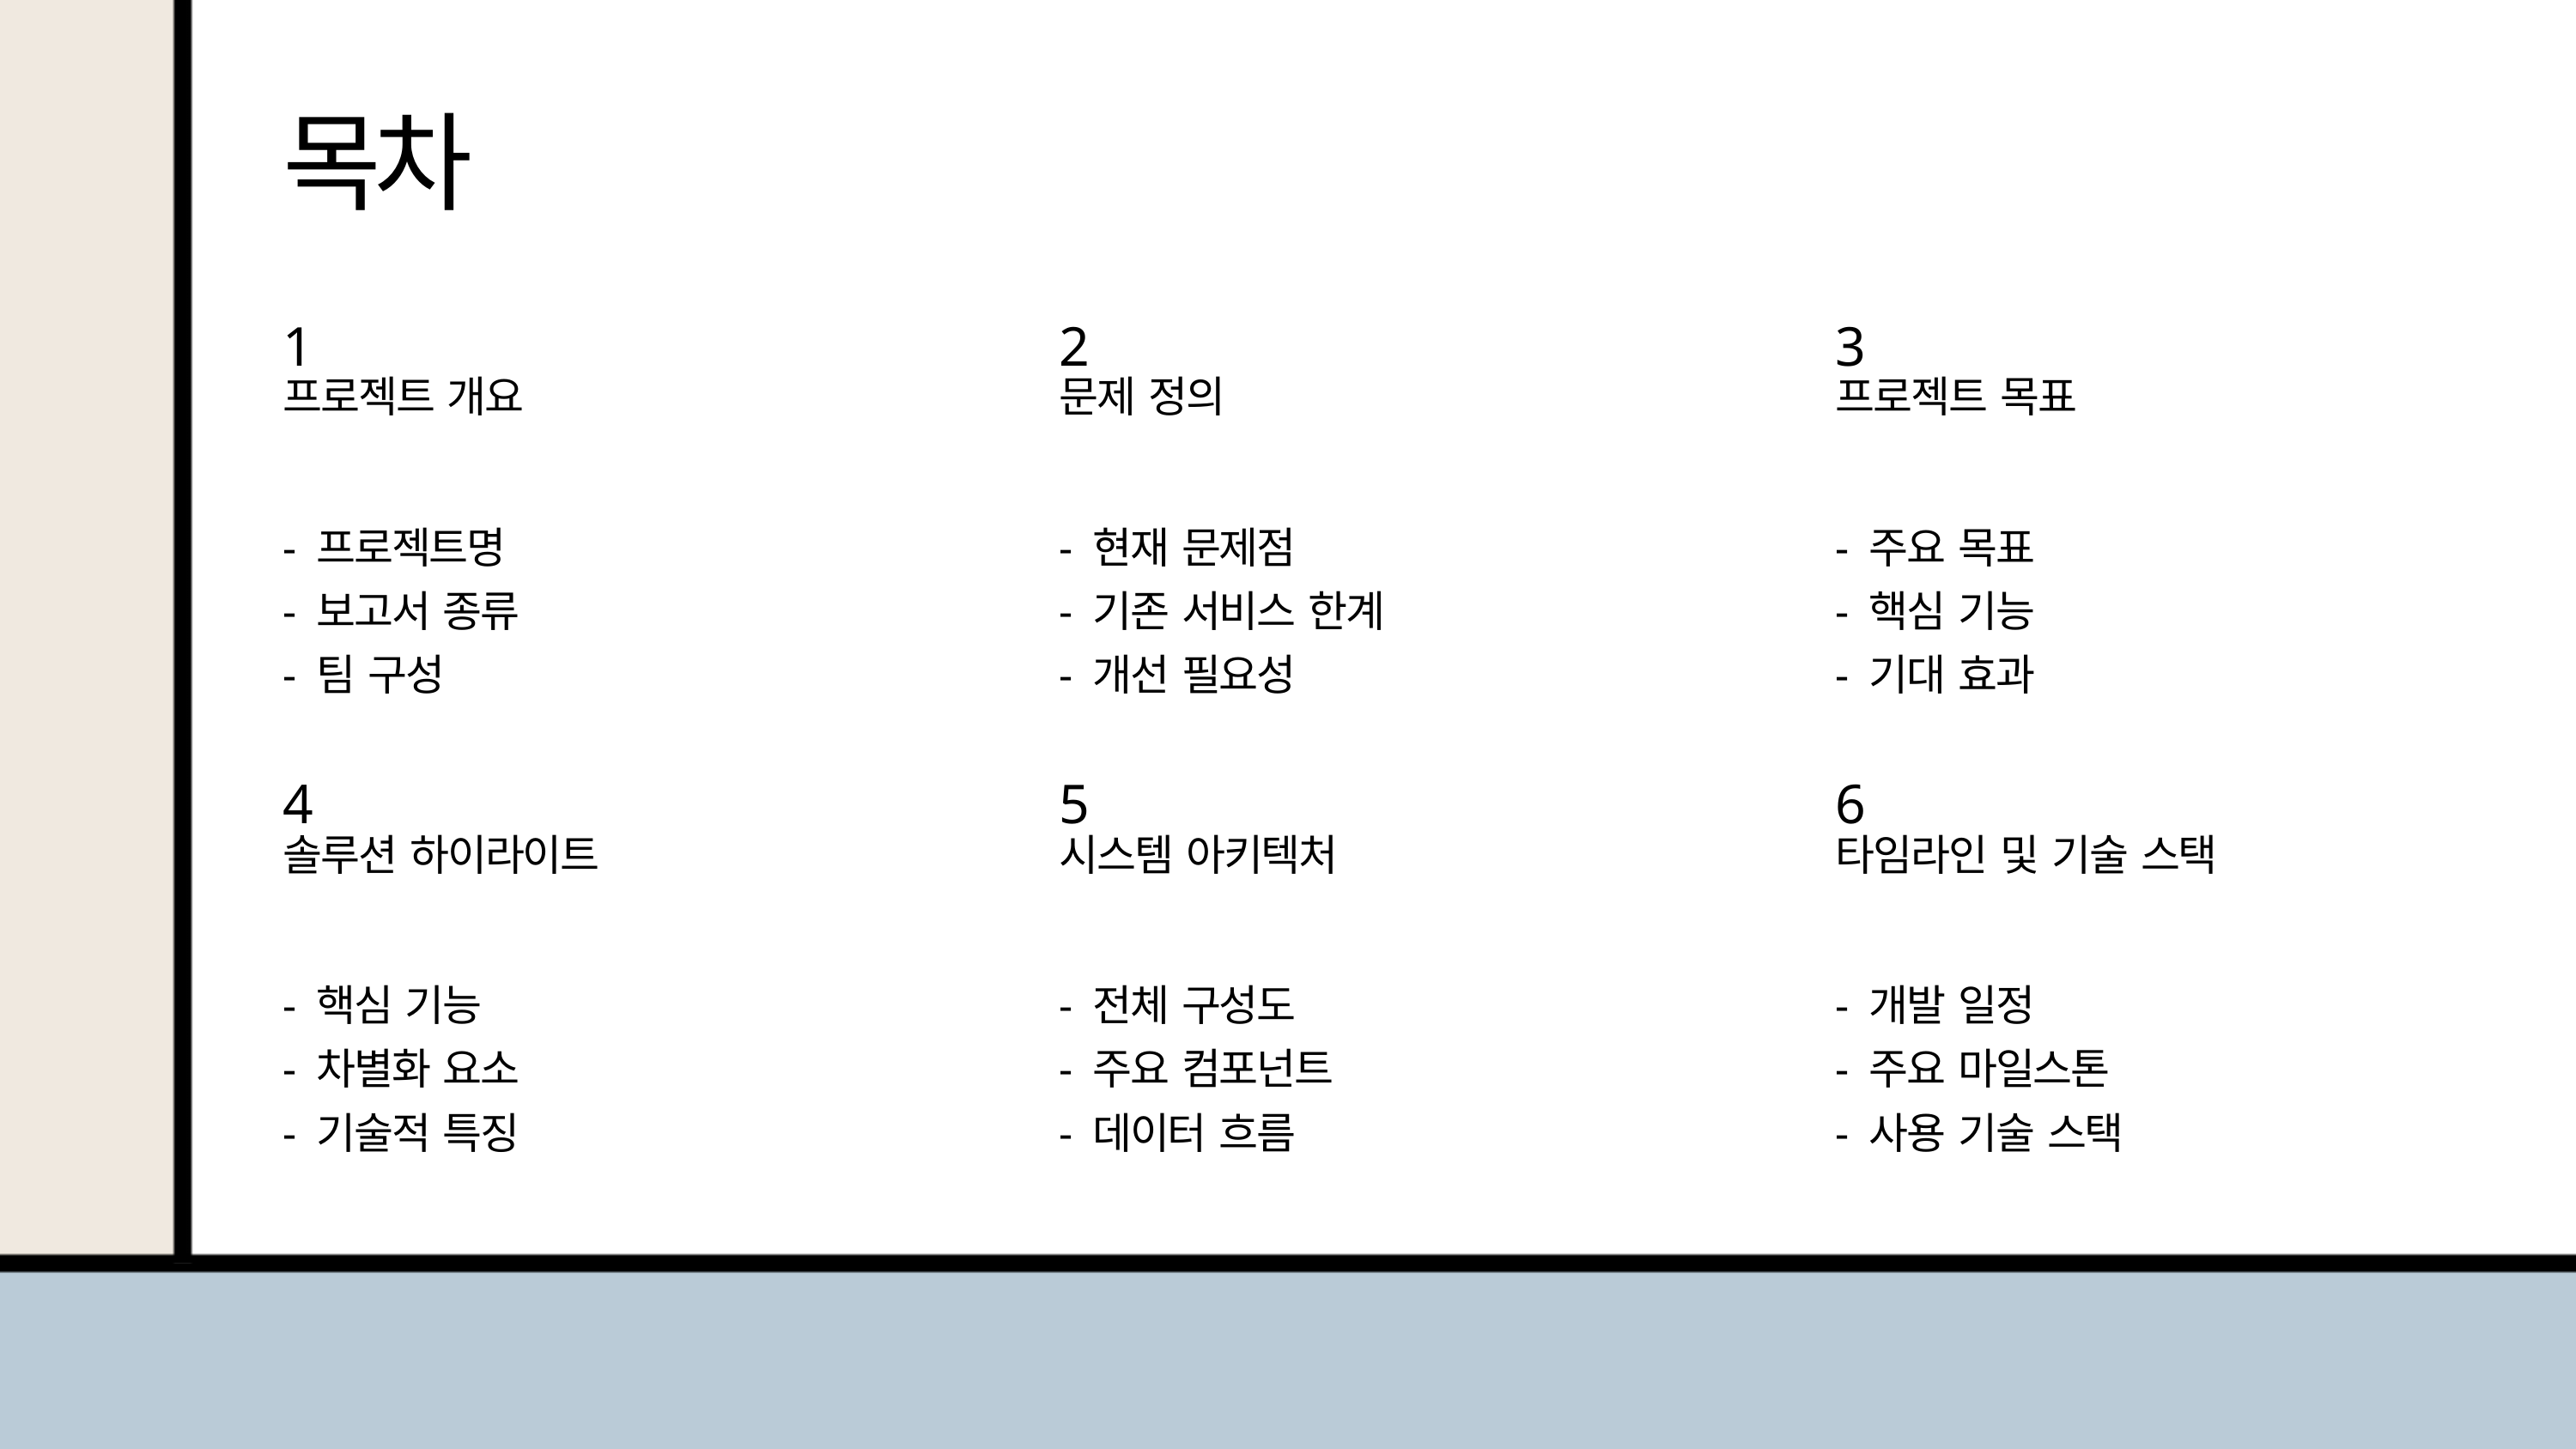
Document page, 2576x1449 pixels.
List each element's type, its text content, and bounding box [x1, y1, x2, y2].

text_box 솔루션 하이라이트 [283, 829, 936, 889]
text_box 6 [1835, 750, 1897, 827]
picture [0, 0, 2576, 1449]
text_box 2 [1059, 293, 1121, 369]
text_box - 주요 목표 - 핵심 기능 - 기대 효과 [1835, 507, 2488, 698]
text_box 5 [1059, 750, 1121, 827]
text_box 4 [283, 750, 343, 827]
text_box 타임라인 및 기술 스택 [1835, 829, 2488, 889]
text_box 문제 정의 [1059, 372, 1712, 431]
text_box - 개발 일정 - 주요 마일스톤 - 사용 기술 스택 [1835, 966, 2488, 1155]
text_box - 프로젝트명 - 보고서 종류 - 팀 구성 [283, 558, 936, 698]
text_box 1 [283, 293, 343, 369]
text_box 시스템 아키텍처 [1059, 829, 1712, 889]
text_box - 핵심 기능 - 차별화 요소 - 기술적 특징 [283, 966, 936, 1155]
text_box 프로젝트 목표 [1835, 372, 2488, 431]
text_box 목차 [283, 78, 2503, 229]
text_box 3 [1835, 293, 1897, 369]
text_box 프로젝트 개요 [283, 372, 936, 431]
text_box - 현재 문제점 - 기존 서비스 한계 - 개선 필요성 [1059, 507, 1712, 698]
text_box - 전체 구성도 - 주요 컴포넌트 - 데이터 흐름 [1059, 966, 1712, 1155]
